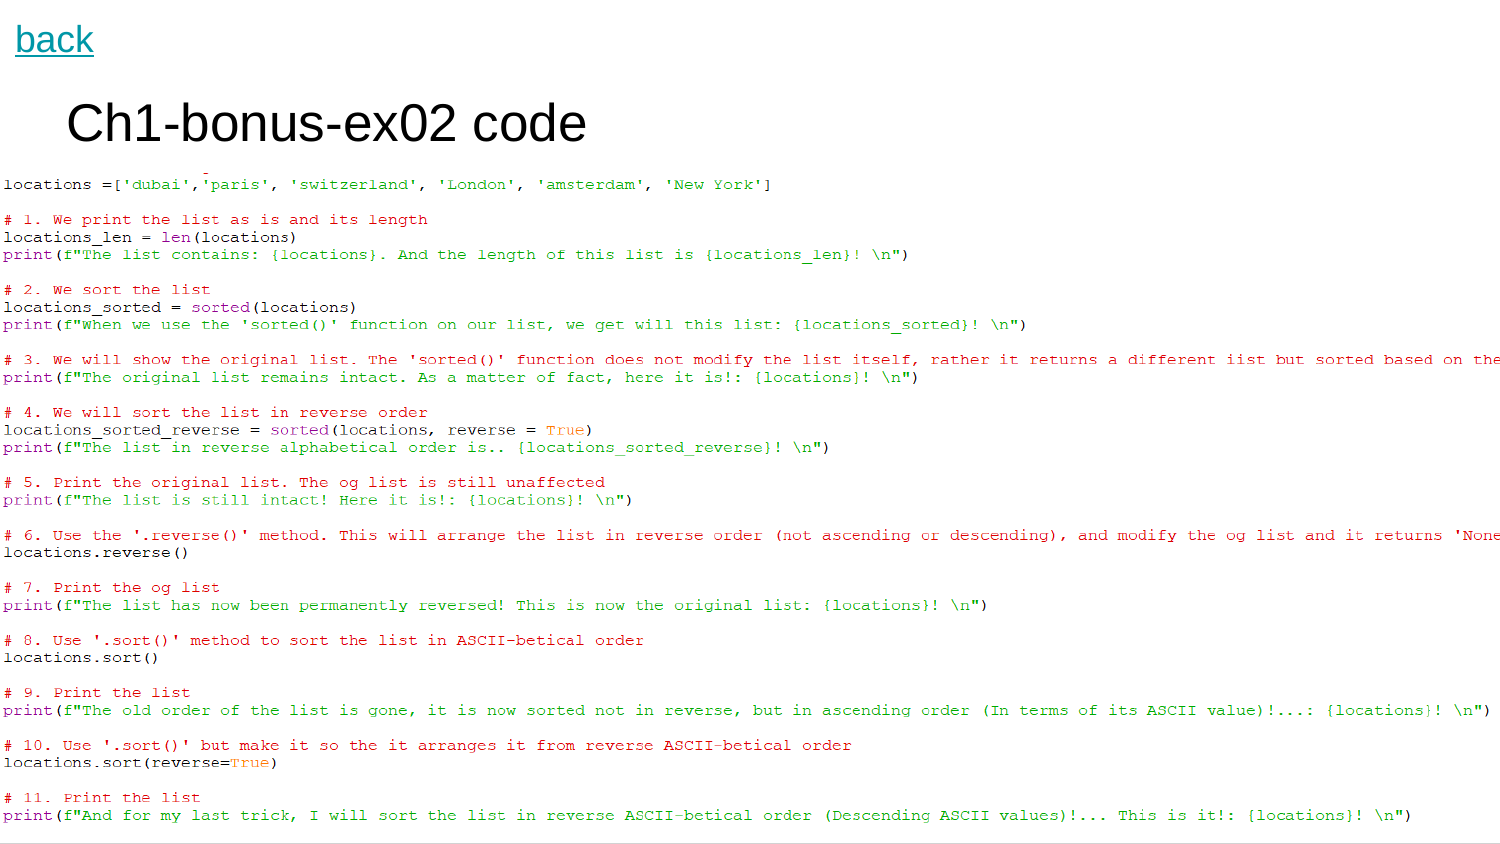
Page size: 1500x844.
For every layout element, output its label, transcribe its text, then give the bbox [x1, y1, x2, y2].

text_box back [0, 0, 493, 75]
picture [0, 173, 1500, 844]
title Ch1-bonus-ex02 code [51, 72, 1449, 167]
